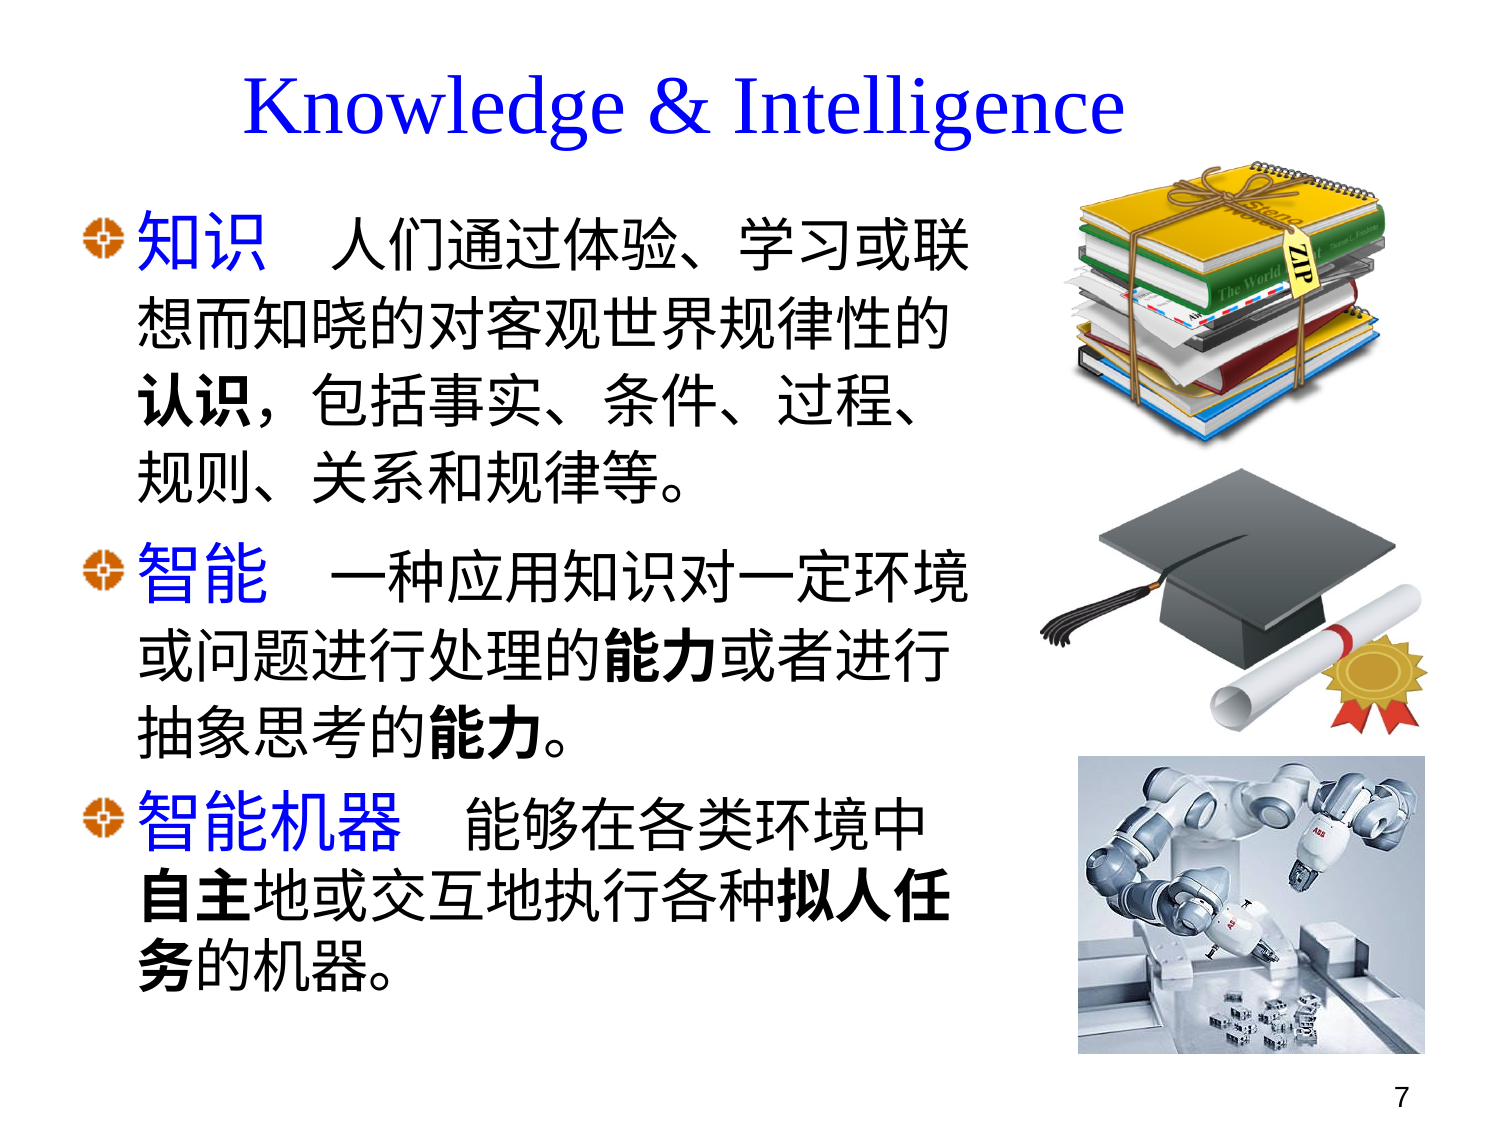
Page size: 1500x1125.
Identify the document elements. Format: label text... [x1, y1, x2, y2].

picture [1040, 113, 1428, 735]
picture [79, 548, 127, 596]
title Knowledge & Intelligence [112, 42, 1258, 157]
picture [1078, 756, 1425, 1054]
list 知识 人们通过体验、学习或联想而知晓的对客观世界规律性的认识，包括事实、条件、过程、规则、关系和规律等。 智能 一种应用知识对一定环境或问题进行处理的能力或者进行 抽象思考的能力。 智能机器 能够在各类环境中自主地或交互地执行各种拟人任务的机器。 [64, 184, 987, 1095]
slide_number 7 [891, 1070, 1425, 1106]
picture [79, 216, 127, 264]
picture [79, 796, 127, 843]
